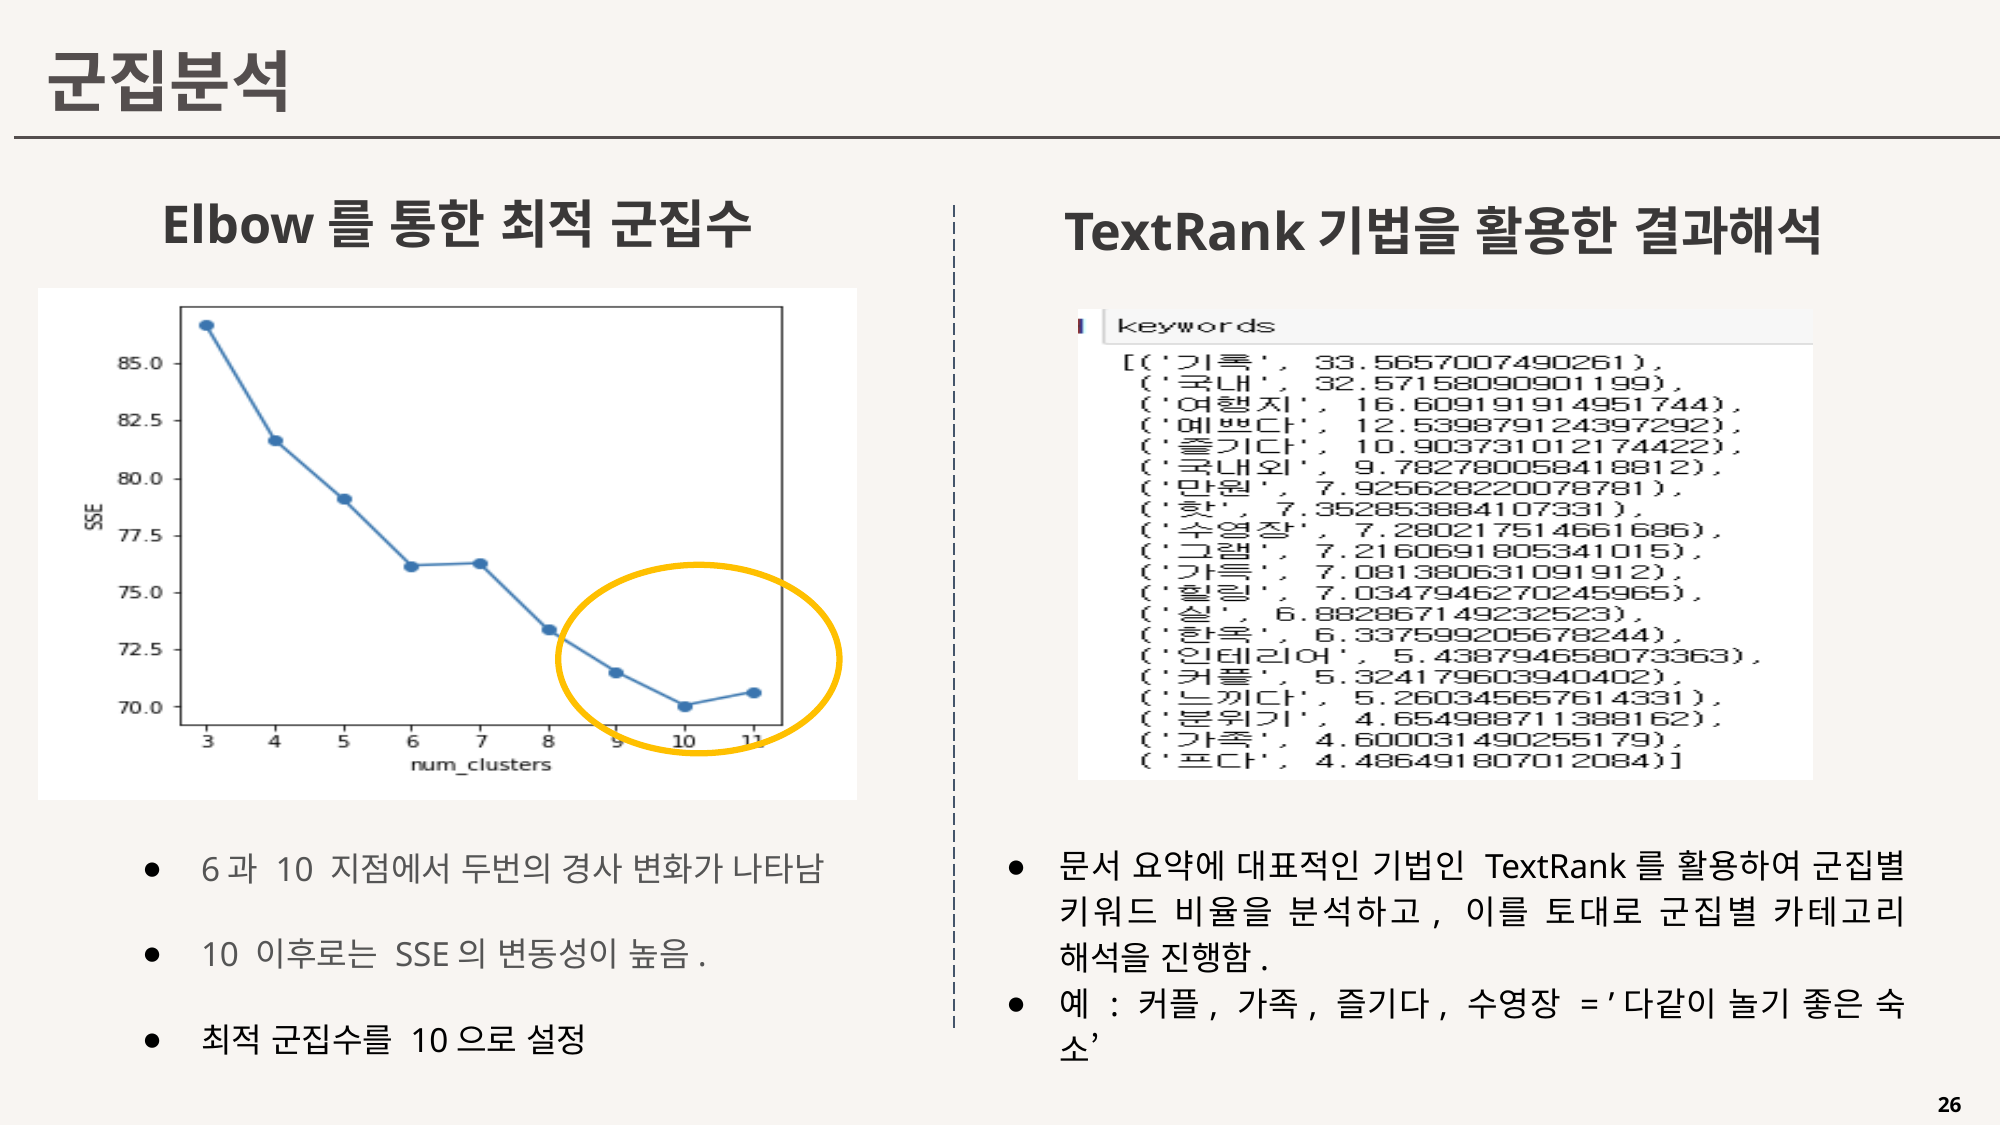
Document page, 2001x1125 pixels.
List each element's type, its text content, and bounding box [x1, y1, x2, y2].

text_box 문서 요약에 대표적인 기법인 TextRank를 활용하여 군집별 키워드 비율을 분석하고, 이를 토대로 군집별 카테고리 해석을 진행함. 예 : 커플, 가족, 즐기다, 수영장 = ’다같이 놀기 좋은 숙소’ [970, 792, 1921, 1103]
picture [1077, 309, 1814, 780]
text_box 군집분석 [31, 41, 1987, 136]
text_box Elbow를 통한 최적 군집수 [146, 152, 921, 214]
text_box 6과 10 지점에서 두번의 경사 변화가 나타남 10 이후로는 SSE의 변동성이 높음. 최적 군집수를 10으로 설정 [110, 834, 1062, 1111]
text_box TextRank기법을 활용한 결과해석 [1049, 159, 1908, 233]
picture [38, 288, 857, 801]
